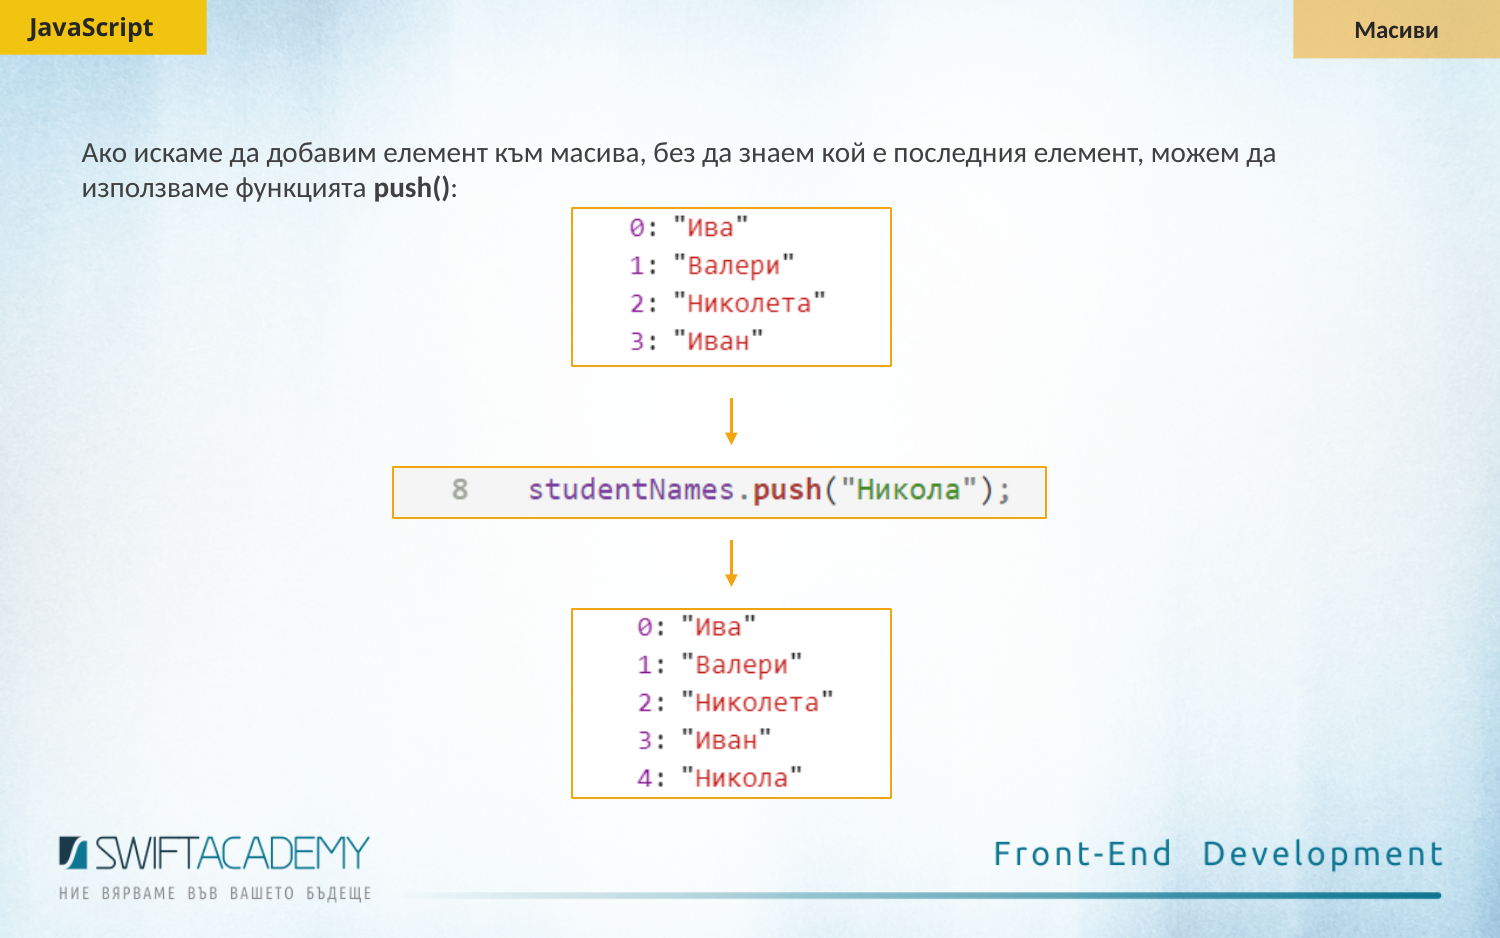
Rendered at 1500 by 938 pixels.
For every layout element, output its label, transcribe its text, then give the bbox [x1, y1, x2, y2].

text_box [1292, 0, 1500, 59]
text_box Ако искаме да добавим елемент към масива, без да знаем кой е последния елемент, можем да използваме функцията push(): [66, 126, 1426, 211]
text_box [0, 0, 208, 56]
picture [0, 0, 1500, 938]
text_box JavaScript [14, 4, 198, 49]
text_box Масиви [1293, 6, 1500, 52]
